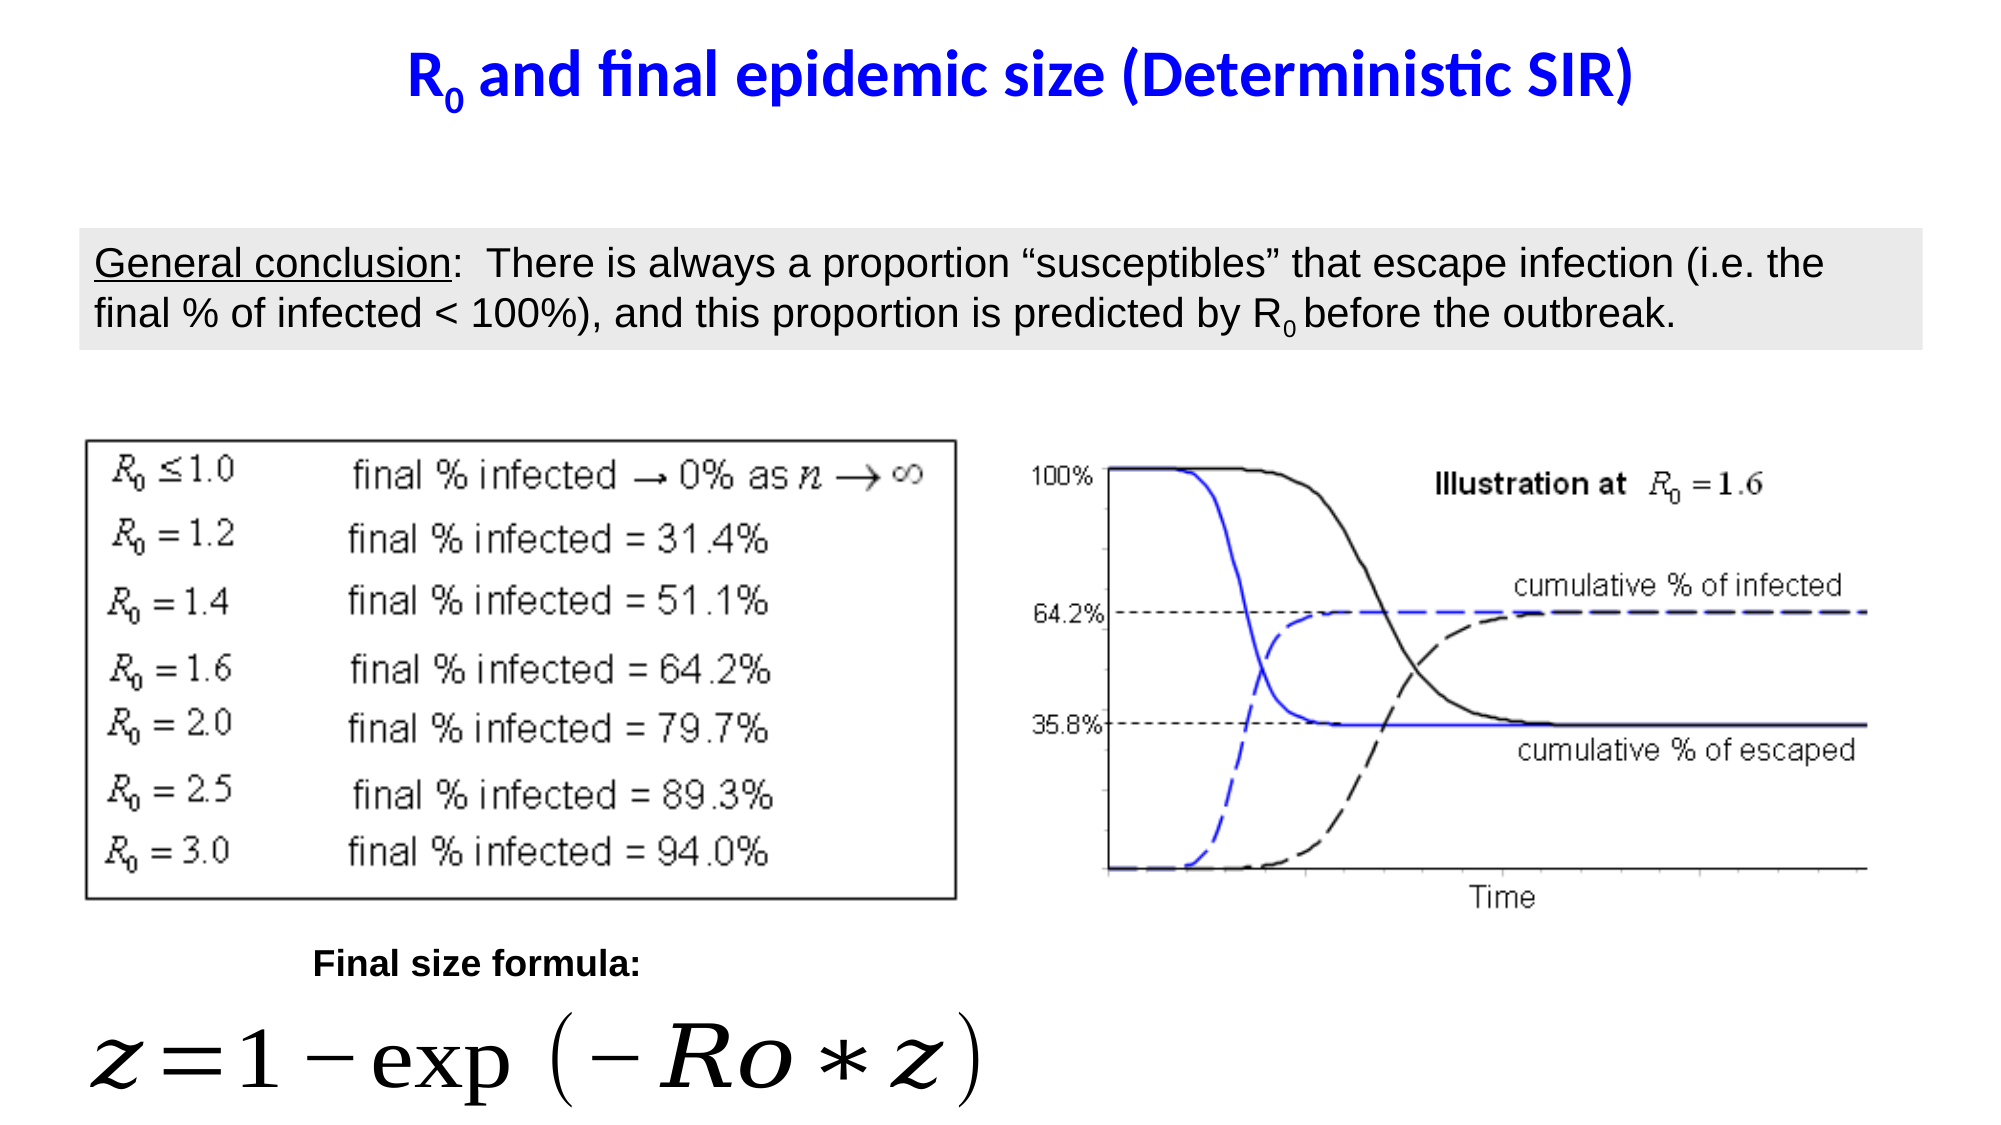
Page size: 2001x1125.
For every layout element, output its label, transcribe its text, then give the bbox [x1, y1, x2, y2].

text_box Final size formula: [297, 931, 712, 991]
text_box R0 and final epidemic size (Deterministic SIR) [392, 22, 1651, 129]
picture [1022, 449, 1885, 918]
picture [49, 428, 1002, 918]
text_box General conclusion: There is always a proportion “susceptibles” that escape infection (i.e. the final % of infected < 100%), and this proportion is predicted by R0 before the outbreak. [79, 228, 1923, 350]
